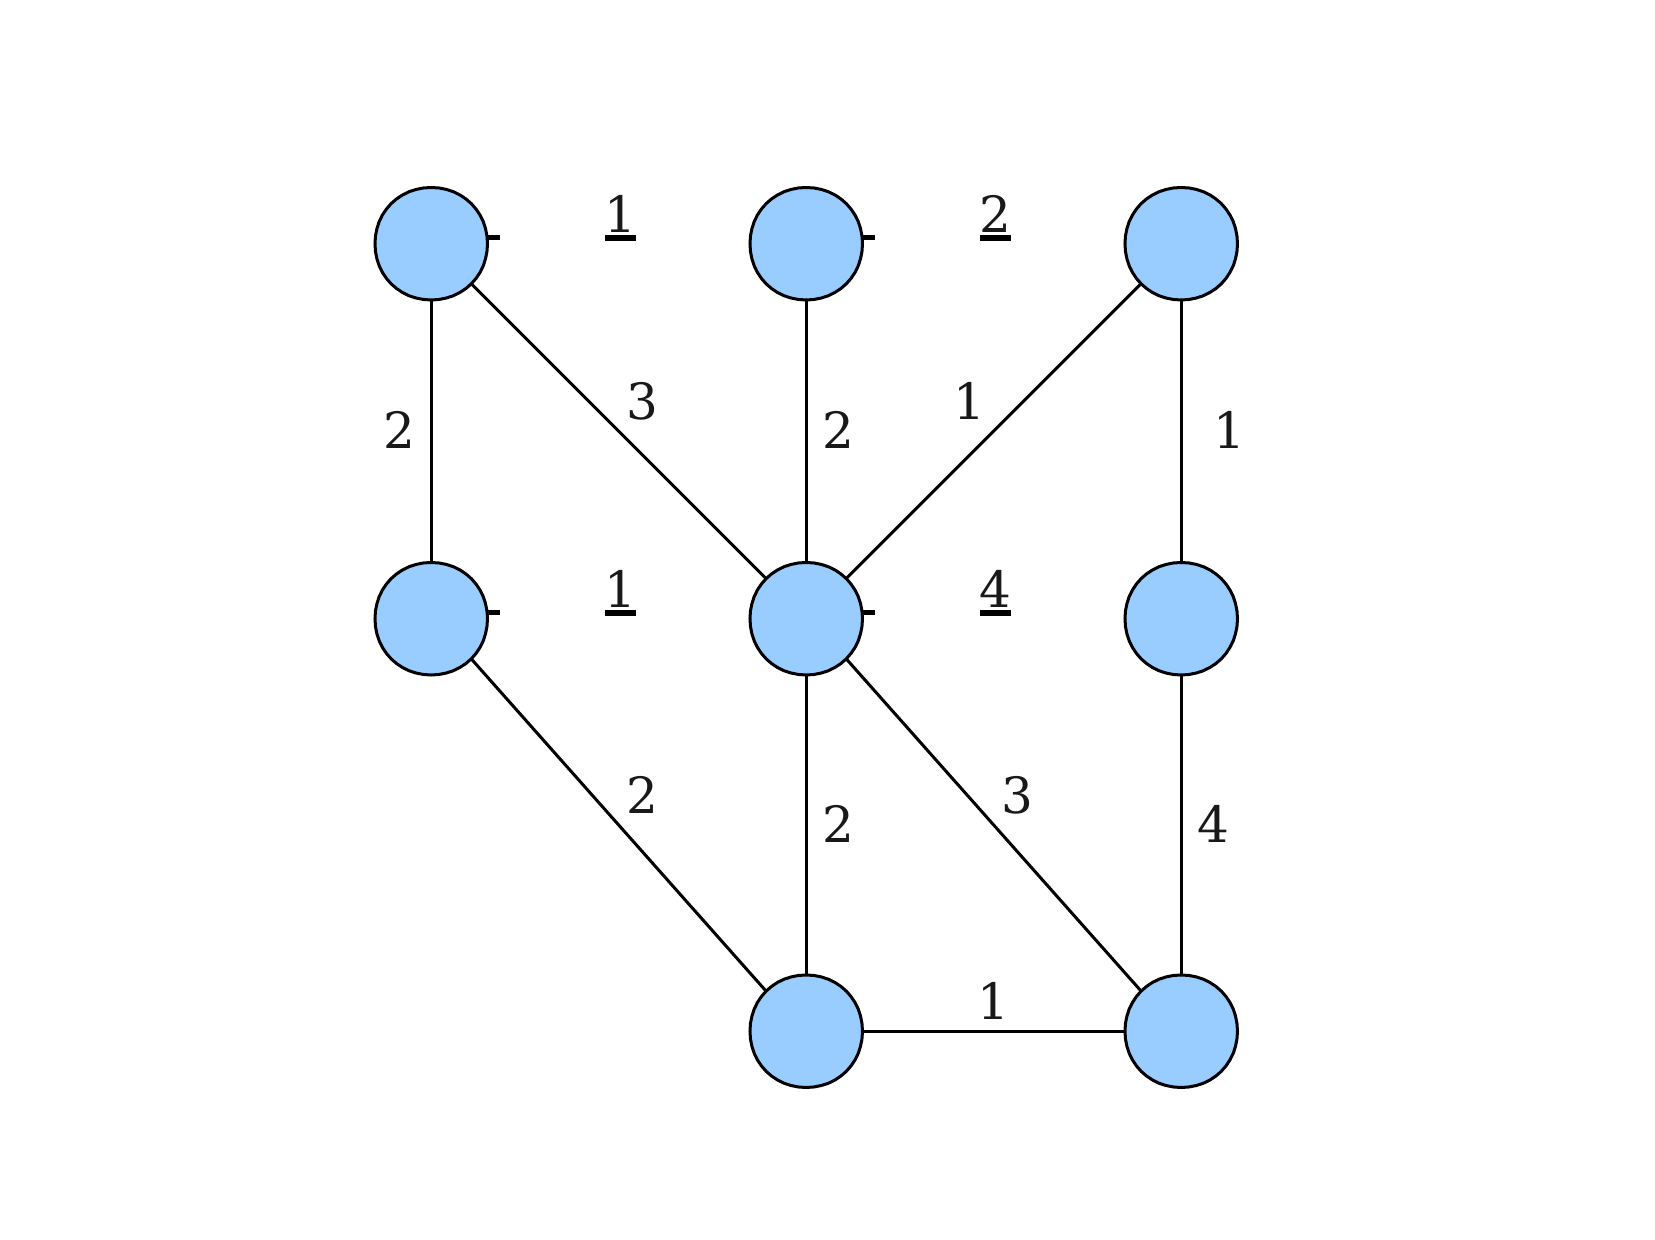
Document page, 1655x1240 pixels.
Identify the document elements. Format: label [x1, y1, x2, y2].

text_box [381, 396, 418, 459]
text_box [1195, 790, 1232, 853]
text_box [375, 180, 1238, 1088]
text_box [1211, 396, 1248, 459]
